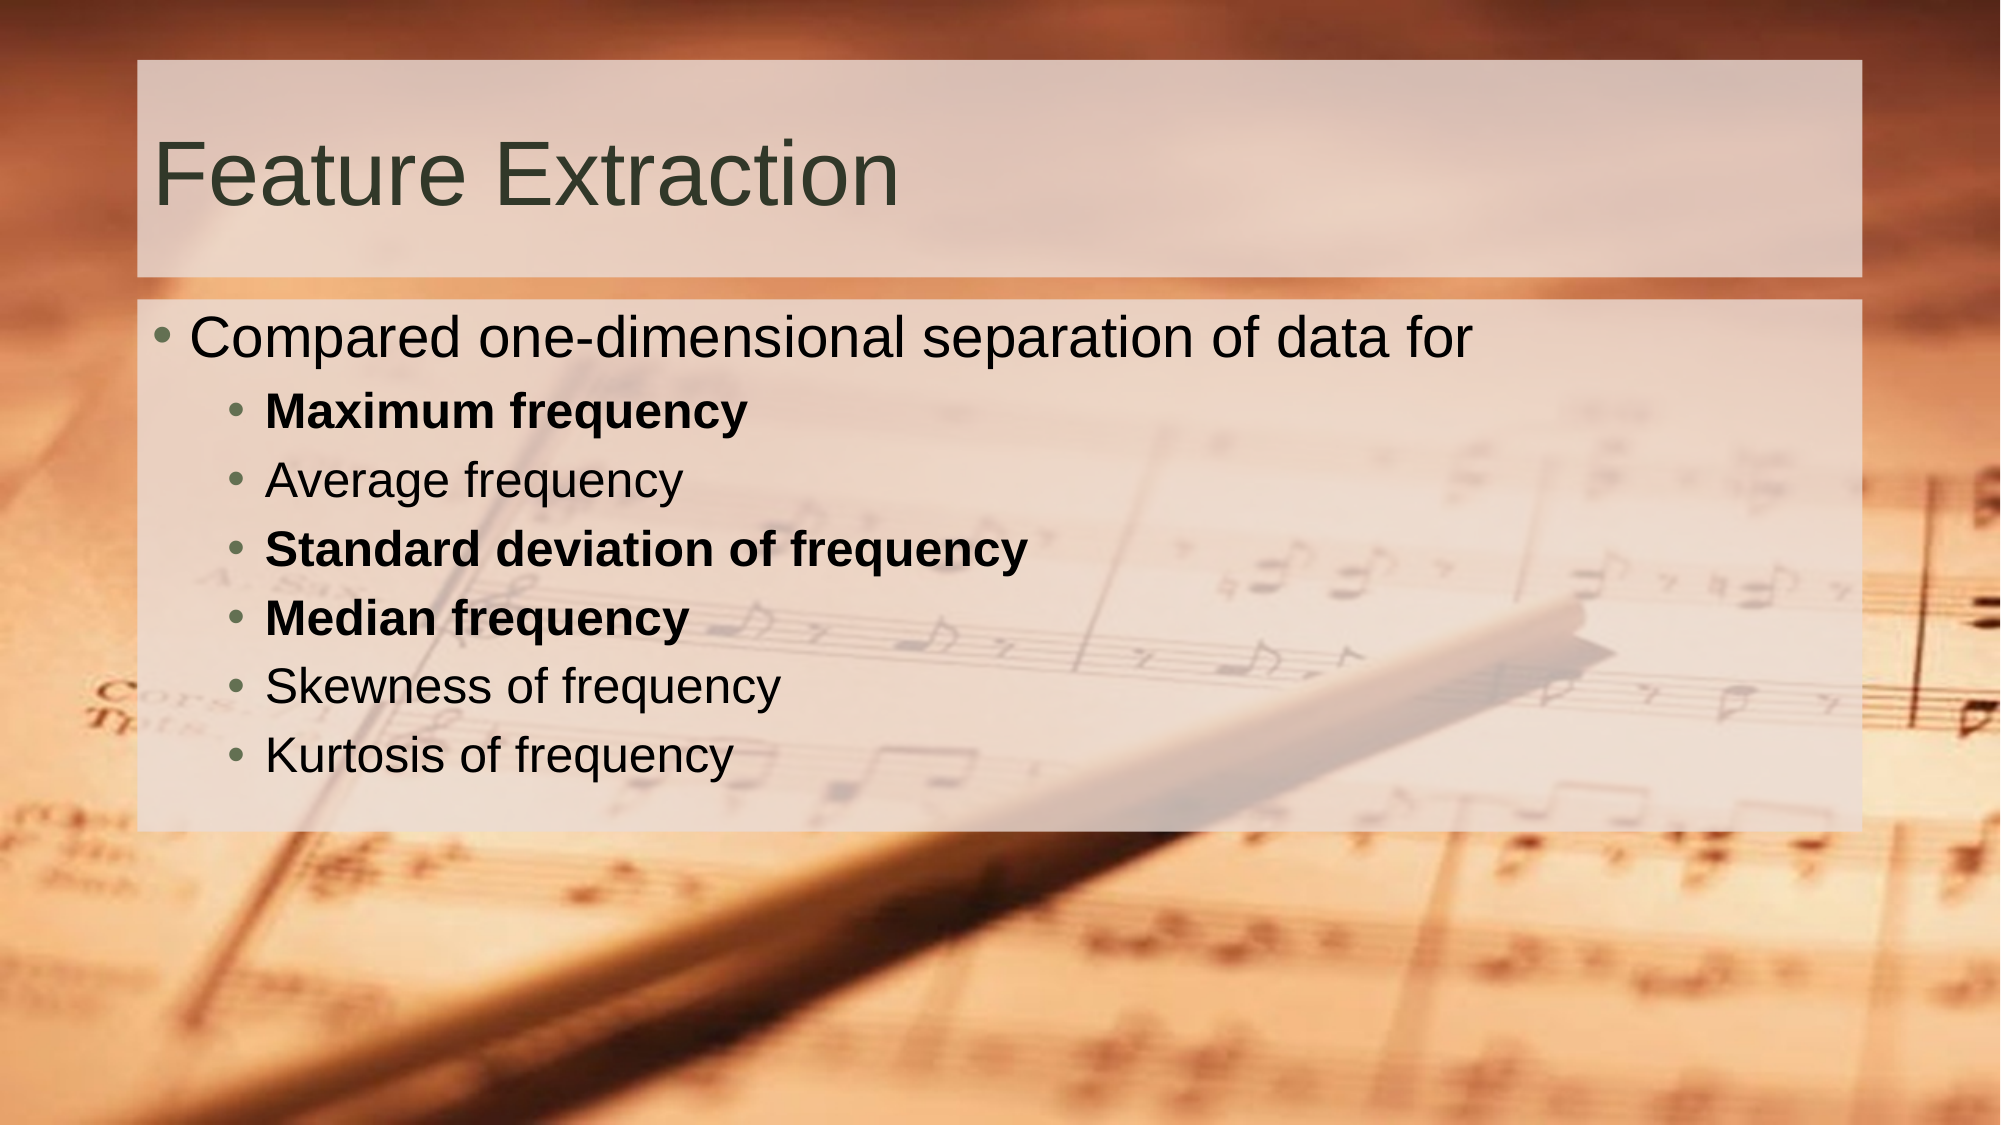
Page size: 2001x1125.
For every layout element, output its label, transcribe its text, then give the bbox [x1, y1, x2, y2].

title Feature Extraction [137, 59, 1863, 278]
list Compared one-dimensional separation of data for Maximum frequency Average frequency Standard deviation of frequency Median frequency Skewness of frequency Kurtosis of frequency [137, 299, 1863, 832]
picture [0, 0, 2001, 1125]
